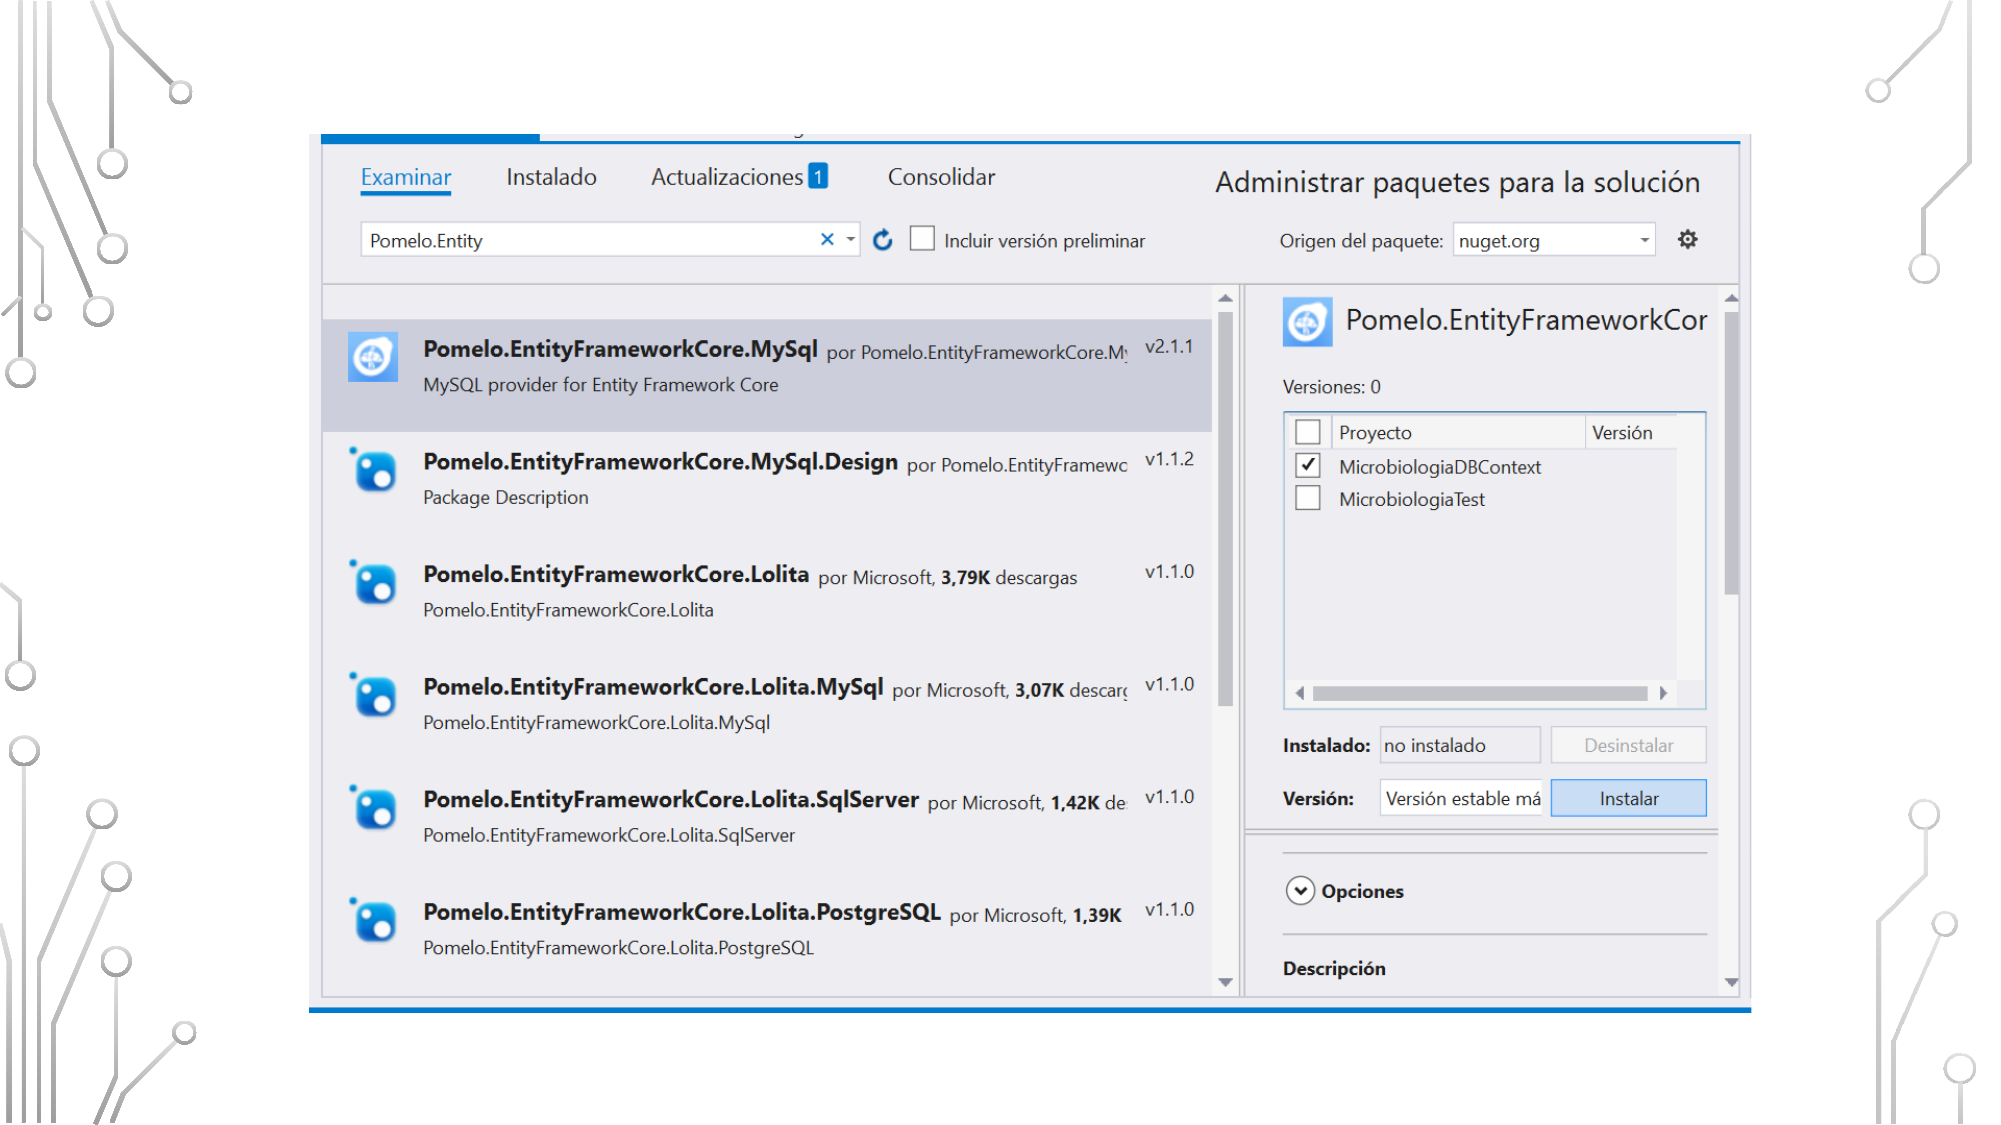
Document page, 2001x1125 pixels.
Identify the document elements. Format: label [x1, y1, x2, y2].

picture [308, 134, 1752, 1013]
